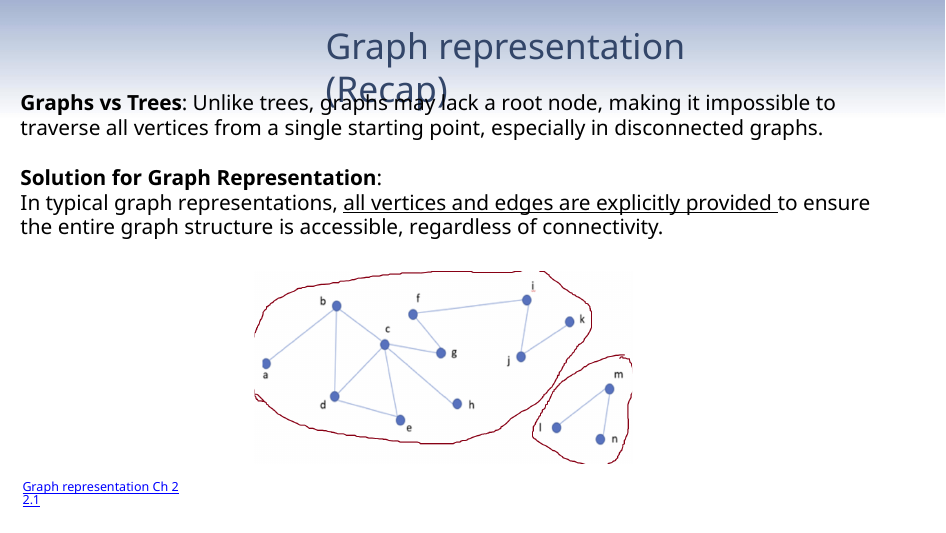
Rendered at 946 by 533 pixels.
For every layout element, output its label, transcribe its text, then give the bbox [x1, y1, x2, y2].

text_box Graph representation Ch 22.1 [20, 477, 182, 497]
text_box Graphs vs Trees: Unlike trees, graphs may lack a root node, making it impossible to traverse all vertices from a single starting point, especially in disconnected graphs. Solution for Graph Representation: In typical graph representations, all vertices and edges are explicitly provided to ensure the entire graph structure is accessible, regardless of connectivity. [20, 81, 892, 365]
picture [0, 0, 945, 118]
title Graph representation (Recap) [121, 21, 816, 81]
picture [254, 271, 633, 464]
